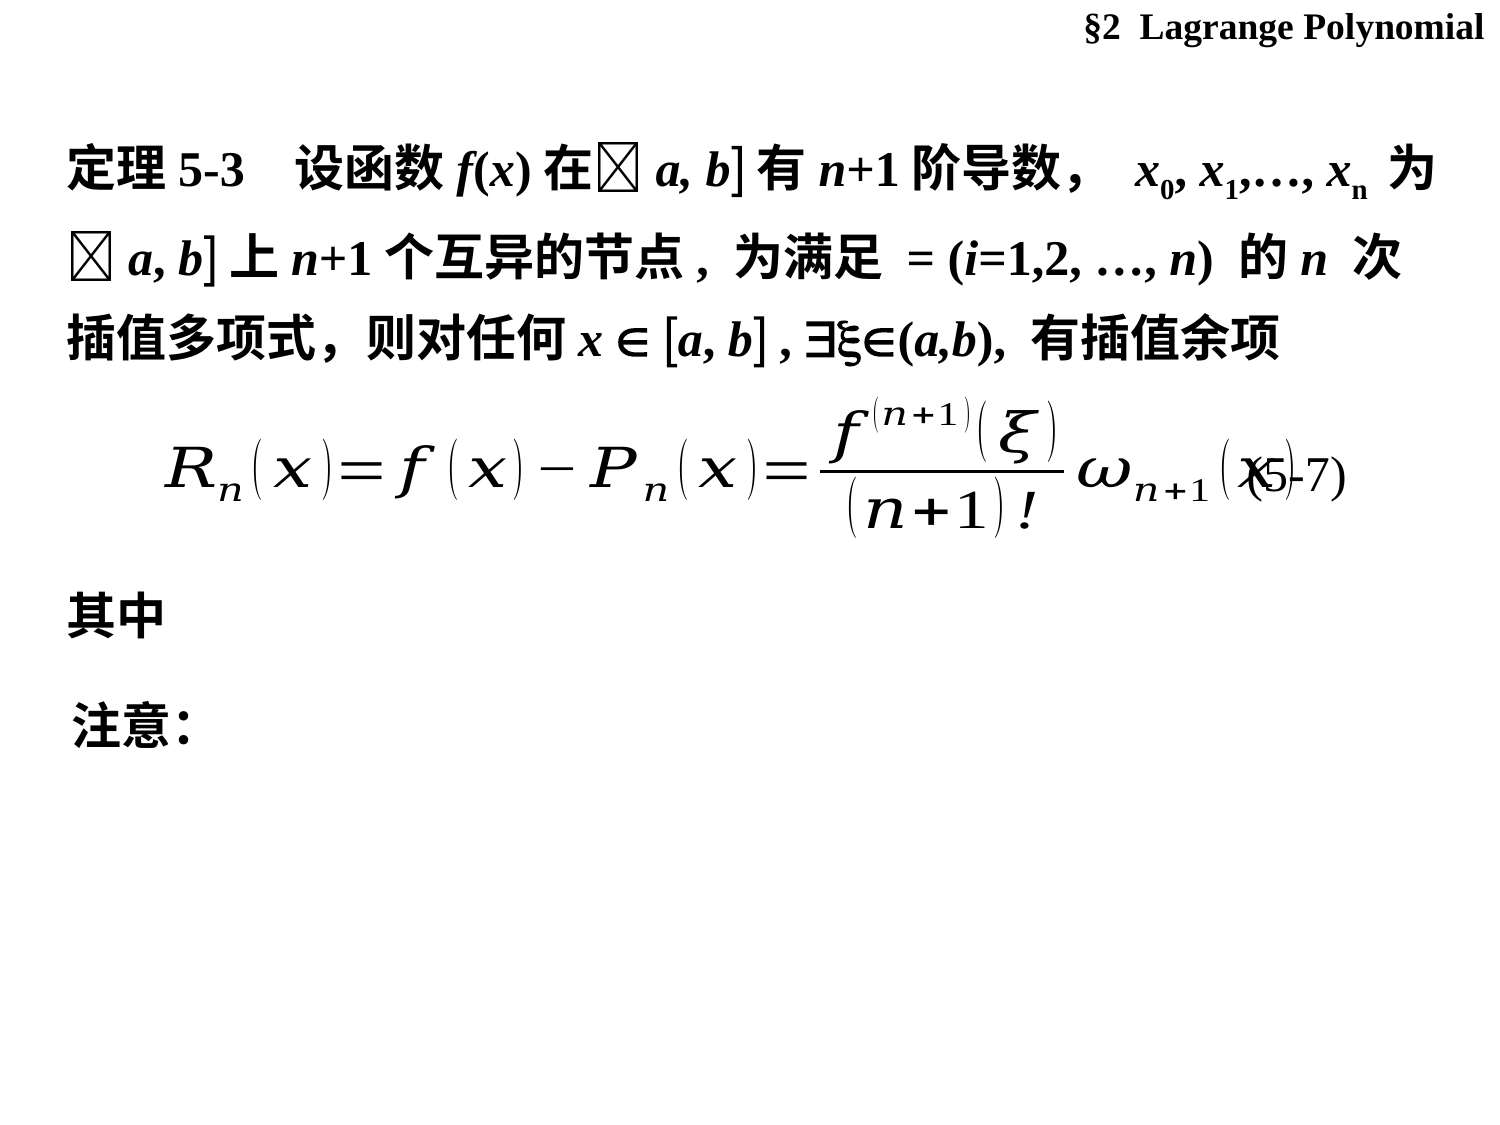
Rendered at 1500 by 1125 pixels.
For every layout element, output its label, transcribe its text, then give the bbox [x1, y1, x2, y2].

text_box (5-7) [1231, 434, 1402, 510]
text_box §2 Lagrange Polynomial [962, 0, 1500, 50]
